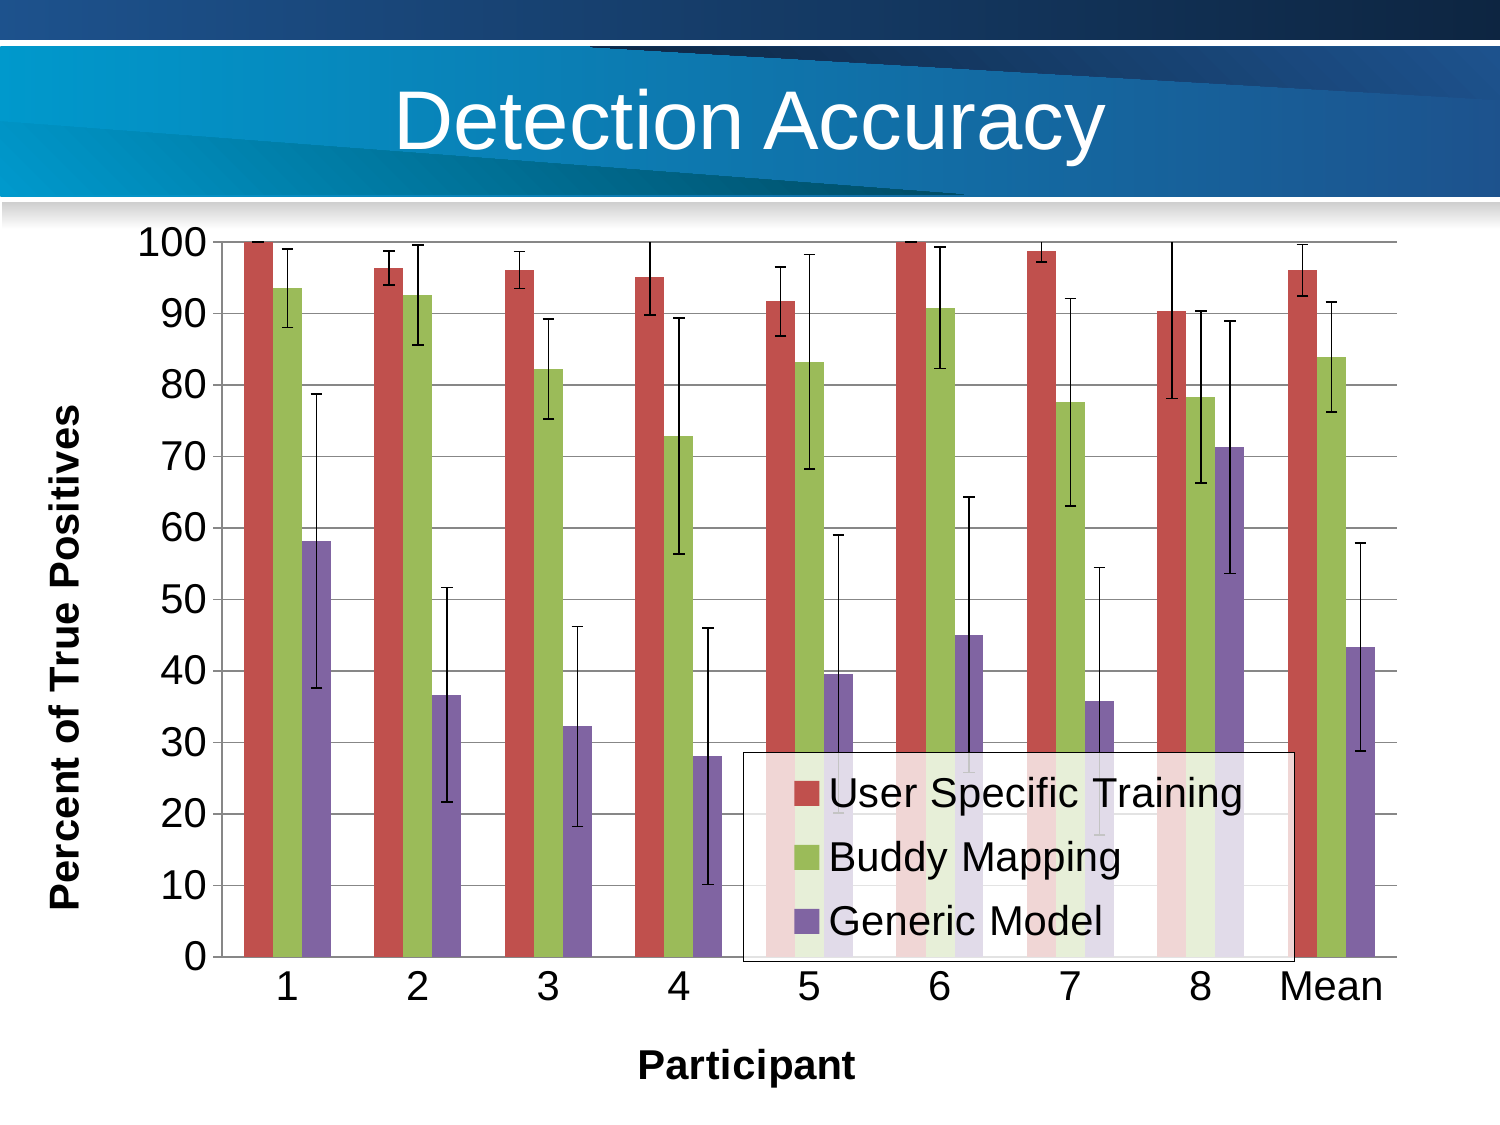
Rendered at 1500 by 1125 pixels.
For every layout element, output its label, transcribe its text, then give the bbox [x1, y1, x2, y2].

title Detection Accuracy [206, 45, 1294, 188]
chart [0, 199, 1500, 1125]
